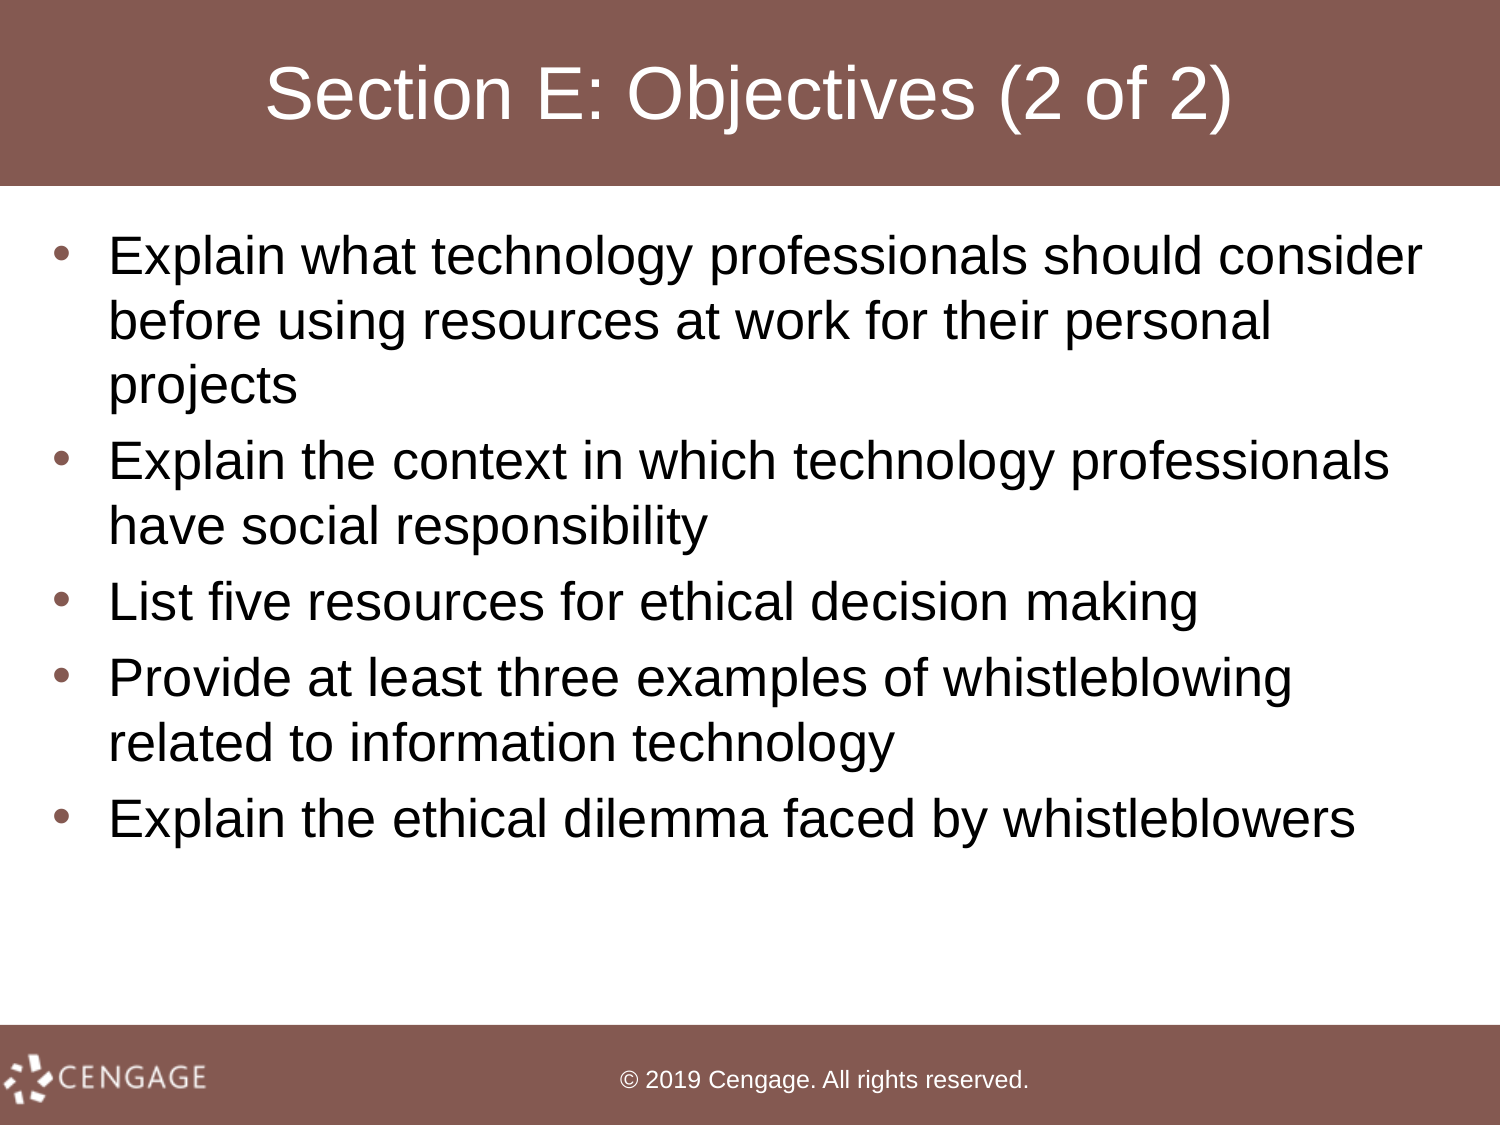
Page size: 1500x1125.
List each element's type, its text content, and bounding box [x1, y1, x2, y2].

picture [0, 1051, 211, 1106]
list Explain what technology professionals should consider before using resources at work for their personal projects Explain the context in which technology professionals have social responsibility List five resources for ethical decision making Provide at least three examples of whistleblowing related to information technology Explain the ethical dilemma faced by whistleblowers [37, 212, 1475, 1005]
title Section E: Objectives (2 of 2) [75, 4, 1425, 175]
